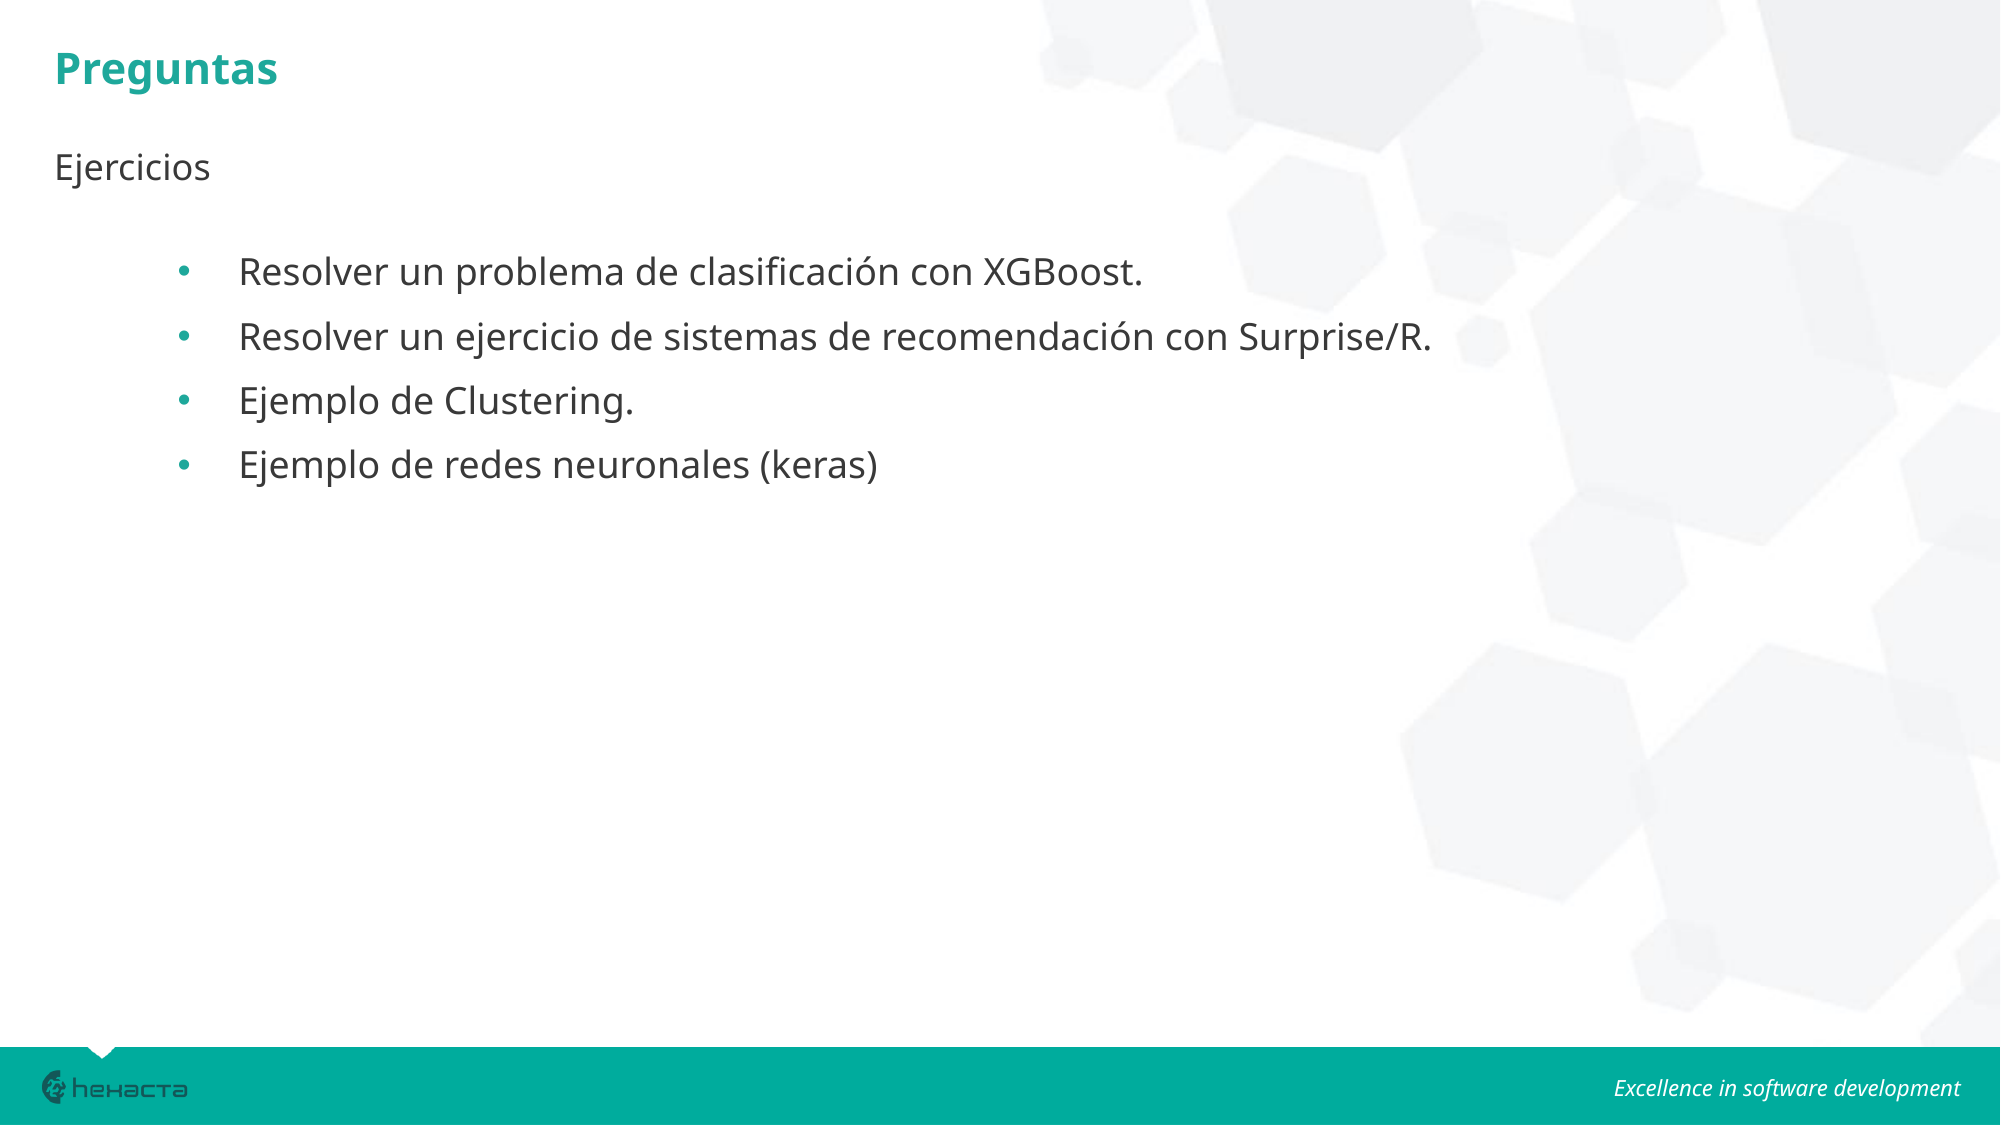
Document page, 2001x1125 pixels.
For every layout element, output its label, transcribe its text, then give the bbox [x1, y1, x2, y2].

text_box [104, 215, 1888, 982]
list Preguntas [39, 43, 1961, 122]
list Ejercicios [39, 137, 1961, 200]
text_box Resolver un problema de clasificación con XGBoost. Resolver un ejercicio de sistemas de recomendación con Surprise/R. Ejemplo de Clustering. Ejemplo de redes neuronales (keras) [129, 240, 1913, 1007]
picture [0, 0, 2001, 1125]
